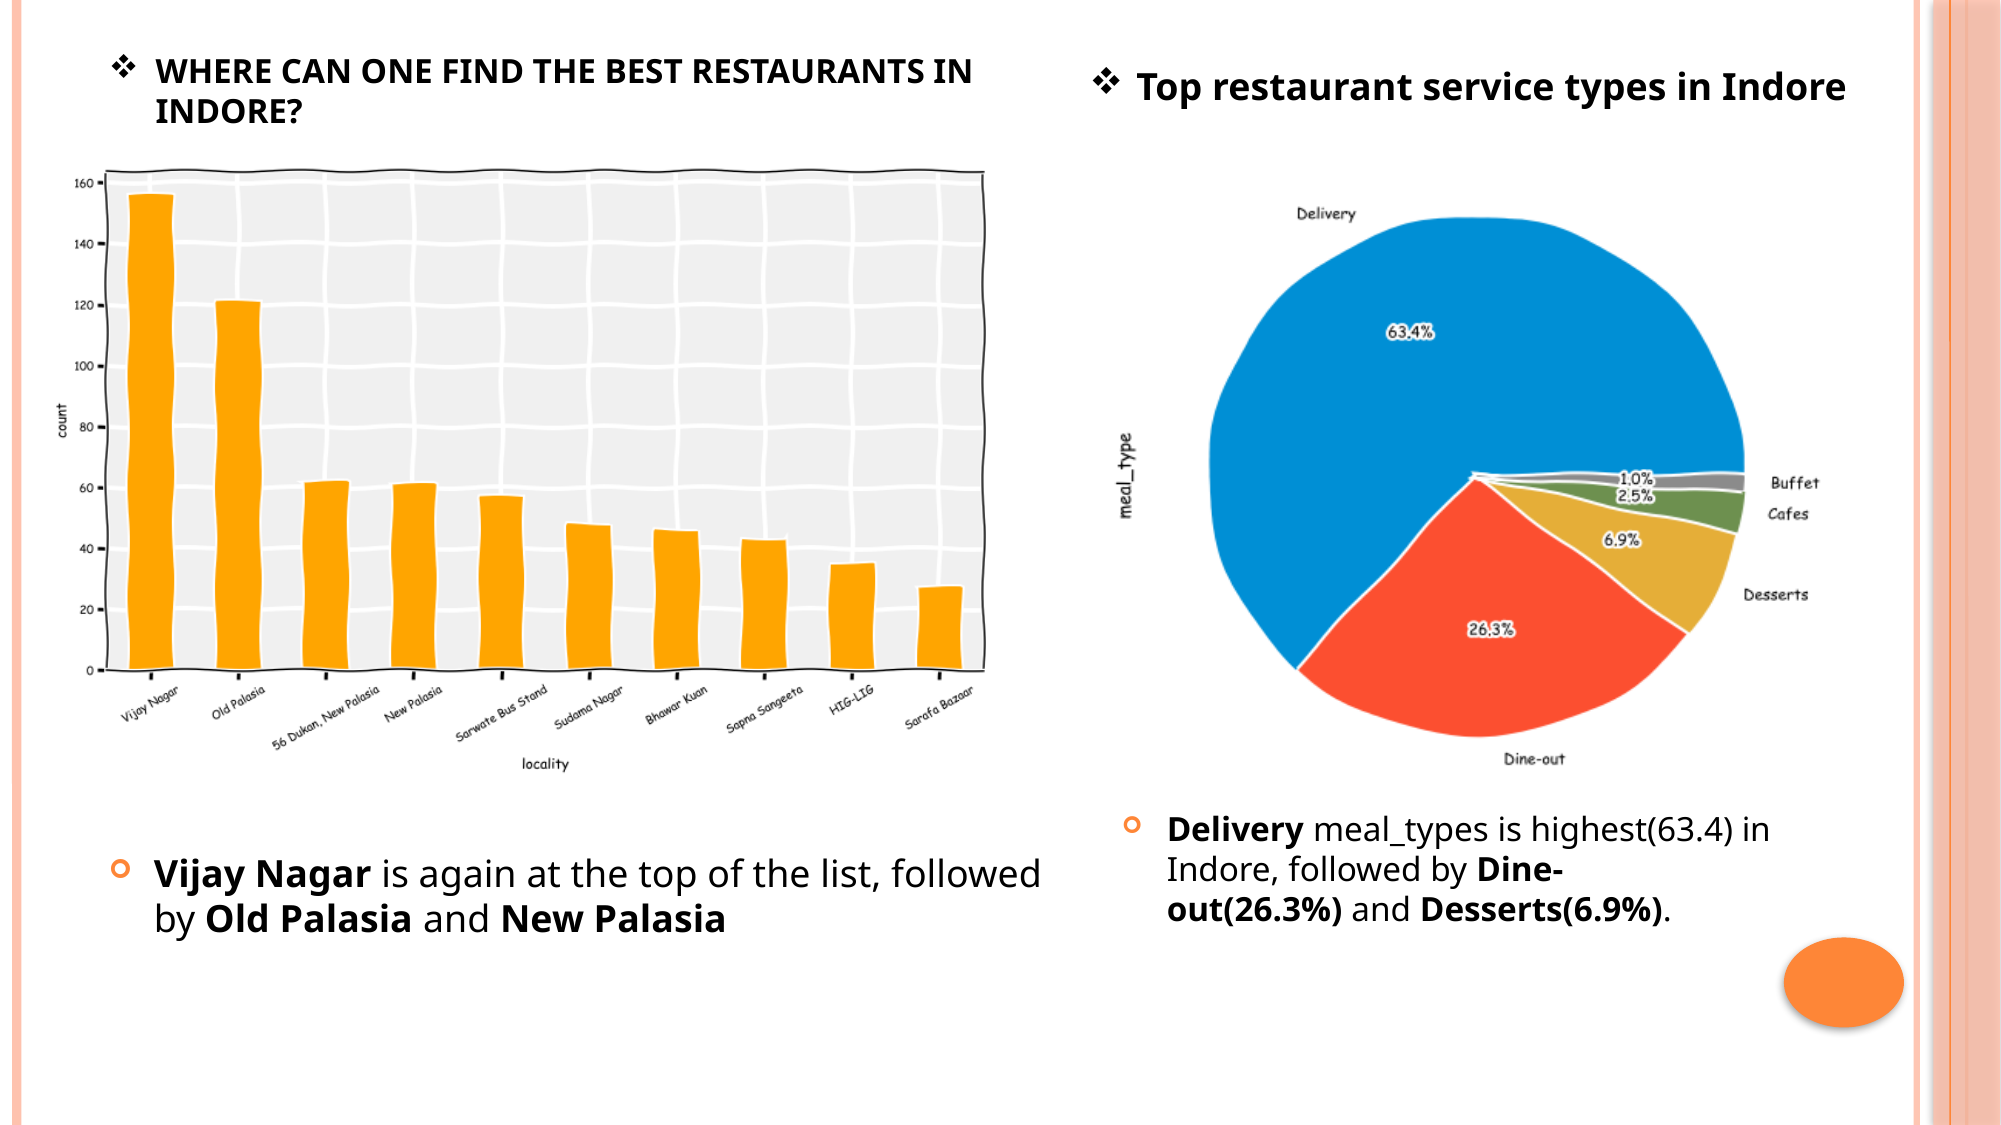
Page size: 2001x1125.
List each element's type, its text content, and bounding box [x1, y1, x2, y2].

text_box Delivery meal_types is highest(63.4) in Indore, followed by Dine-out(26.3%) and Desserts(6.9%). [1107, 817, 1829, 919]
list Vijay Nagar is again at the top of the list, followed by Old Palasia and New Palasia [94, 842, 1061, 962]
picture [32, 162, 1001, 779]
title Where can one find the best restaurants in Indore? [94, 47, 1012, 138]
picture [1078, 158, 1866, 808]
text_box Top restaurant service types in Indore [1074, 55, 1865, 116]
